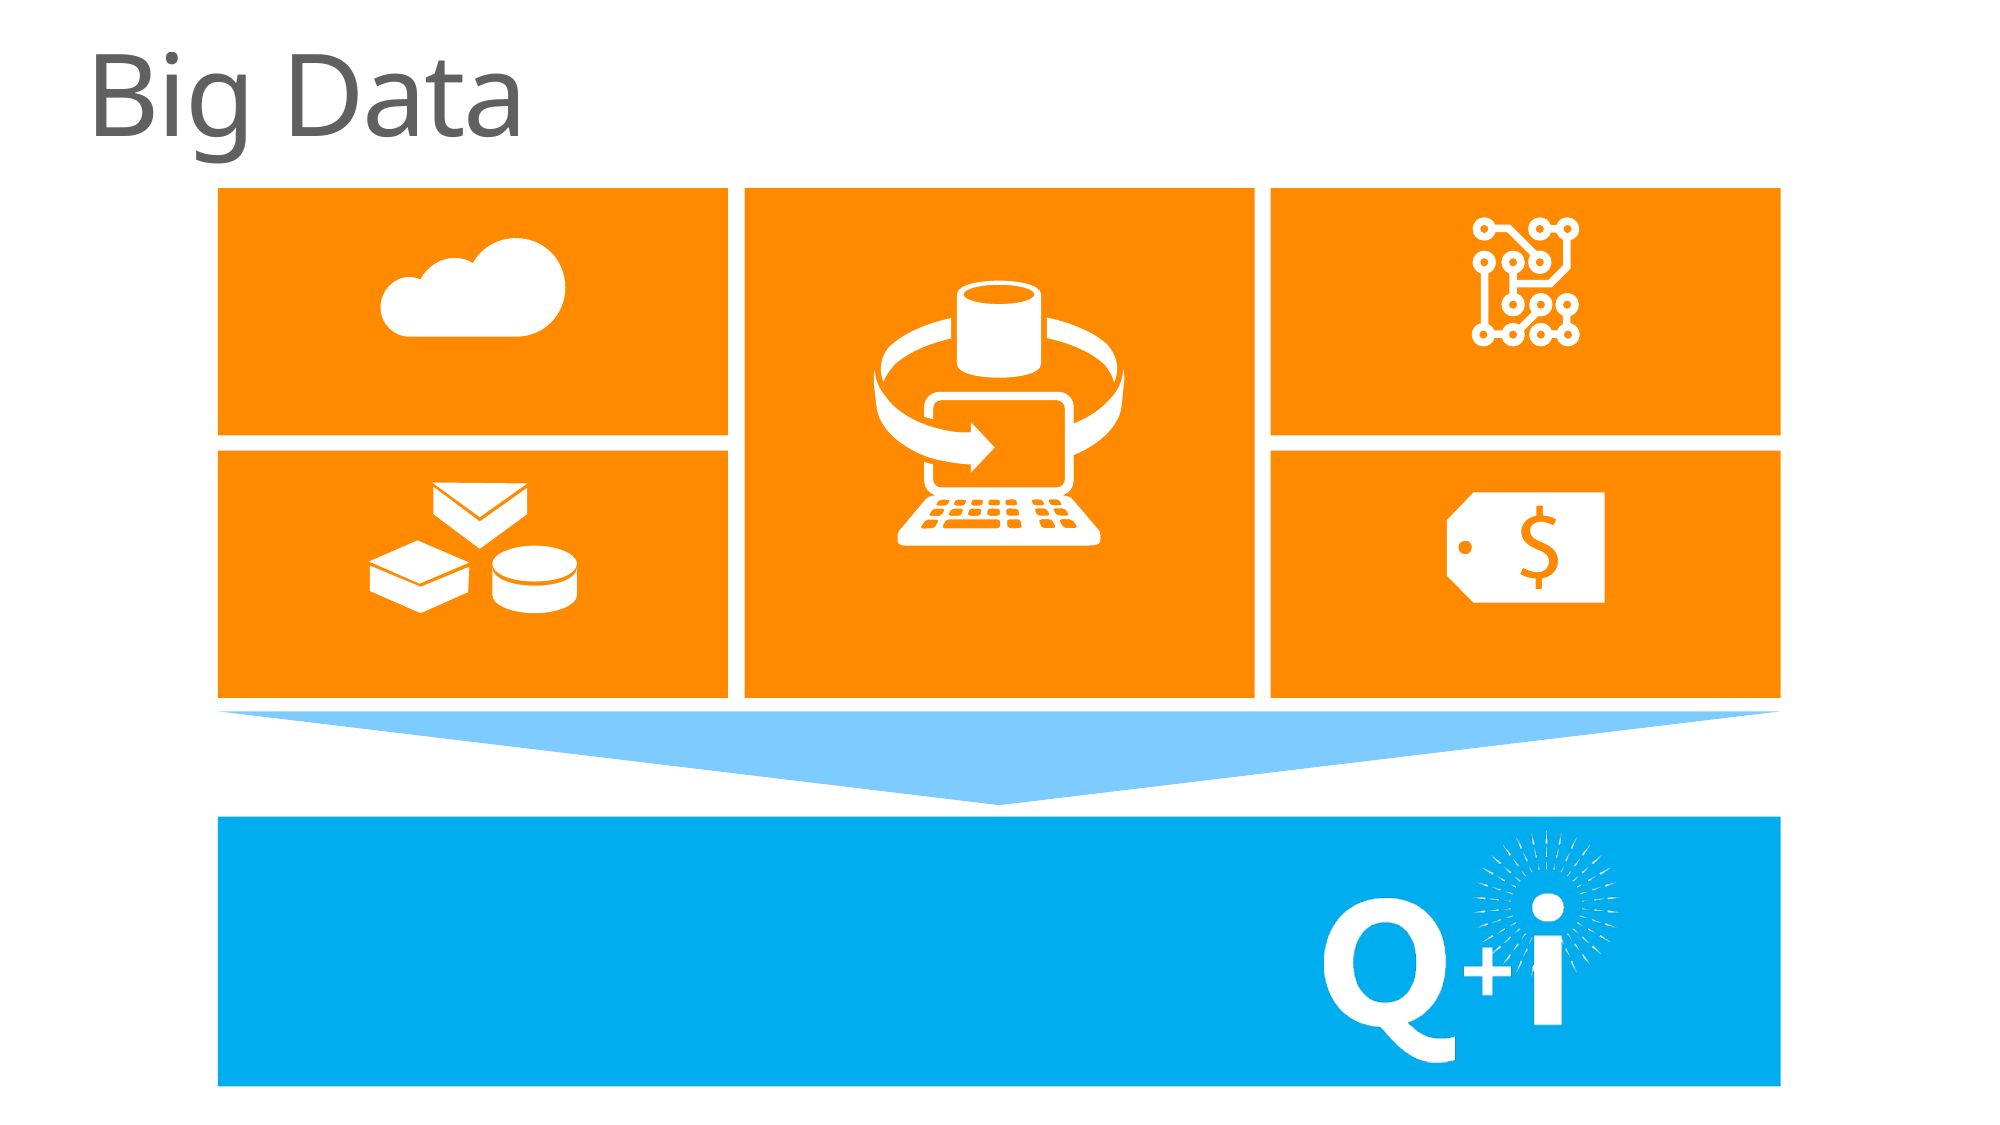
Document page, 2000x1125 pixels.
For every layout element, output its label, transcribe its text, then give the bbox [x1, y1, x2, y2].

text_box [217, 710, 1782, 806]
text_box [1270, 187, 1781, 436]
text_box [1046, 317, 1118, 383]
title Big Data [85, 37, 1914, 162]
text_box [217, 450, 729, 699]
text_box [1270, 450, 1781, 699]
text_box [217, 816, 1781, 1087]
text_box [897, 369, 1125, 546]
text_box [880, 318, 952, 382]
text_box [956, 280, 1042, 378]
text_box Large data volumes [744, 187, 1255, 698]
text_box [217, 187, 729, 436]
text_box [873, 370, 995, 473]
